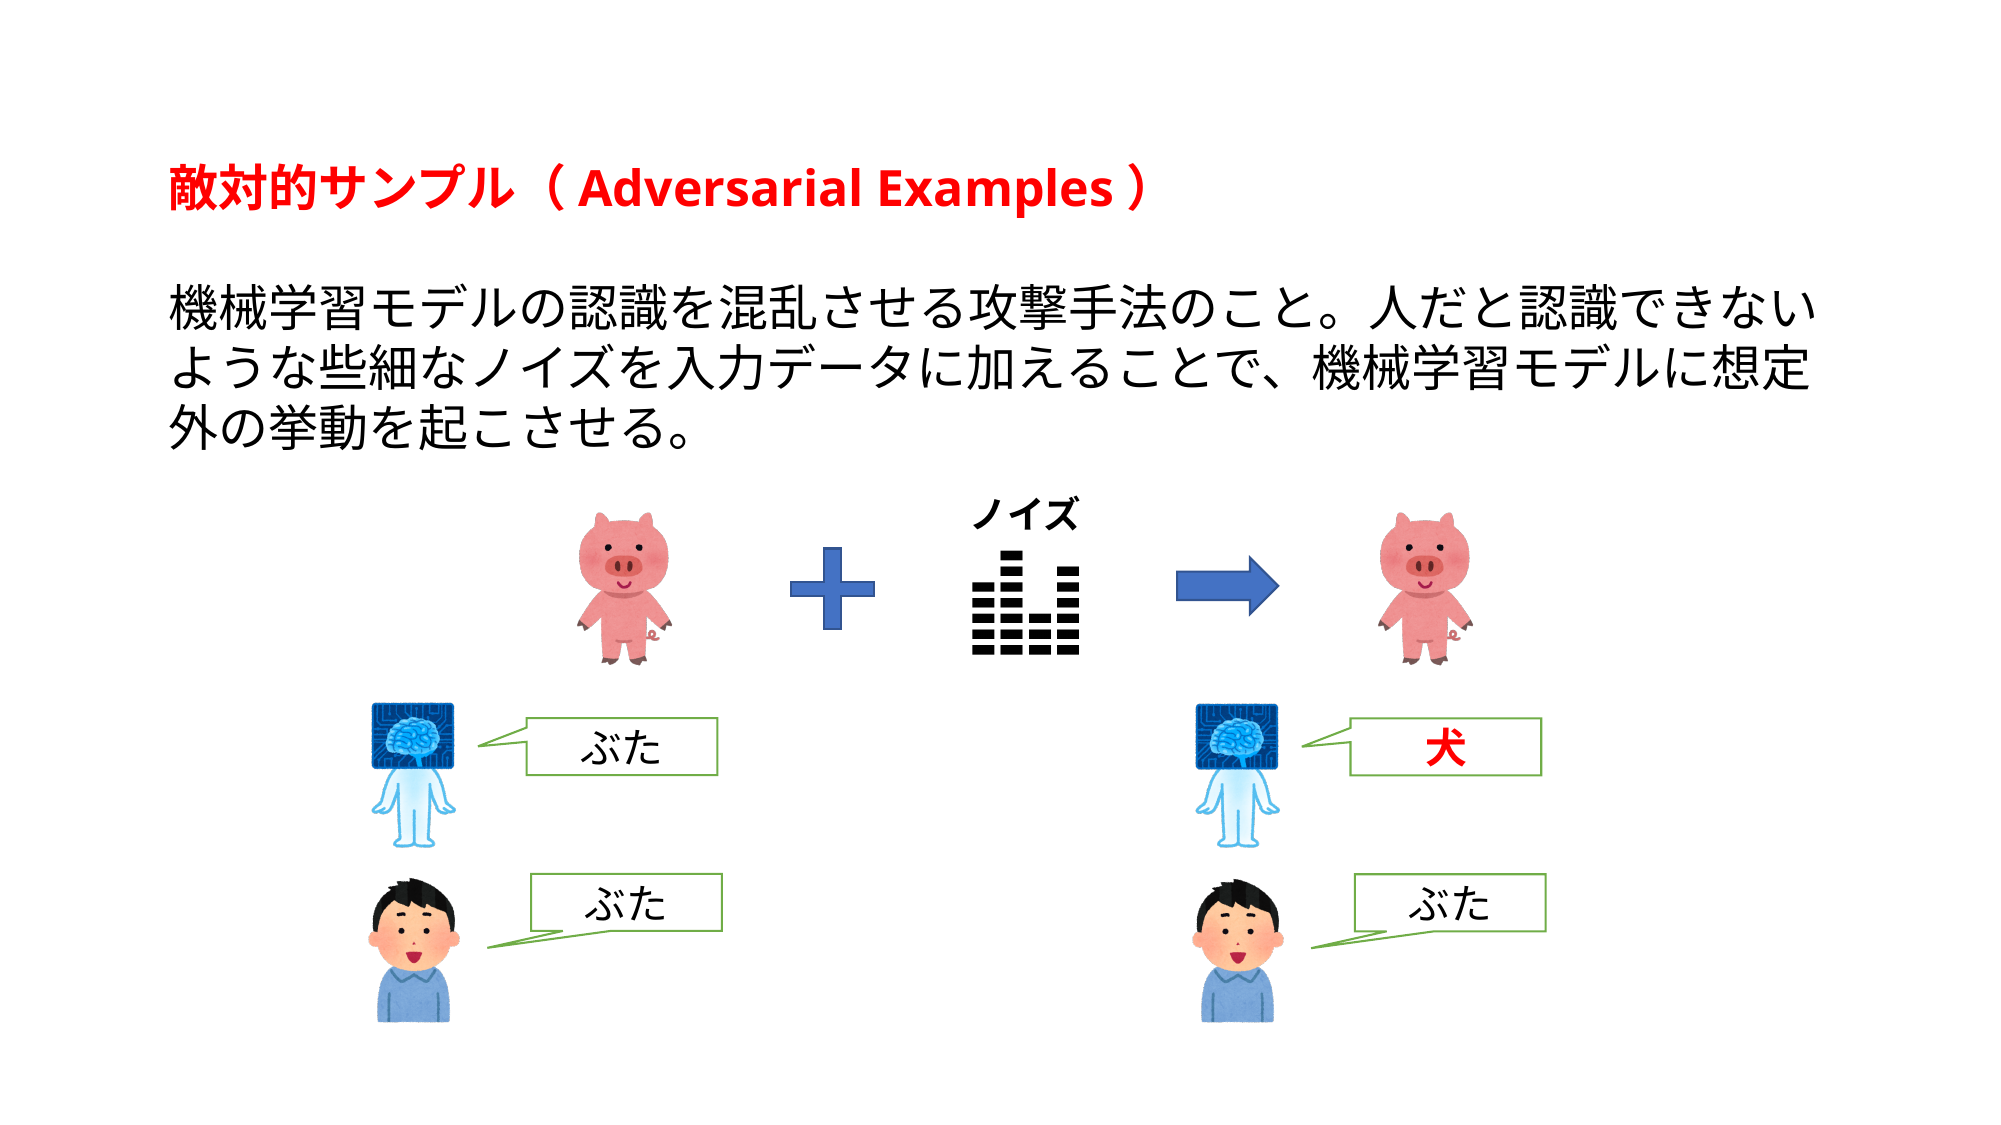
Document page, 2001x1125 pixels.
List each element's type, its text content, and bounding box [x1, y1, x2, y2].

picture [950, 527, 1101, 678]
picture [558, 504, 692, 673]
text_box 犬 [1301, 717, 1543, 777]
picture [1154, 874, 1322, 1026]
picture [1177, 699, 1299, 851]
picture [353, 698, 475, 851]
picture [330, 873, 498, 1026]
picture [1359, 504, 1493, 673]
text_box ノイズ [935, 484, 1116, 544]
text_box 敵対的サンプル（Adversarial Examples） 機械学習モデルの認識を混乱させる攻撃手法のこと。人だと認識できないような些細なノイズを入力データに加えることで、機械学習モデルに想定外の挙動を起こさせる。 [153, 148, 1847, 464]
text_box [1176, 555, 1280, 617]
text_box ぶた [498, 872, 723, 948]
text_box ぶた [477, 717, 719, 777]
text_box [790, 547, 875, 630]
text_box ぶた [1322, 873, 1547, 948]
